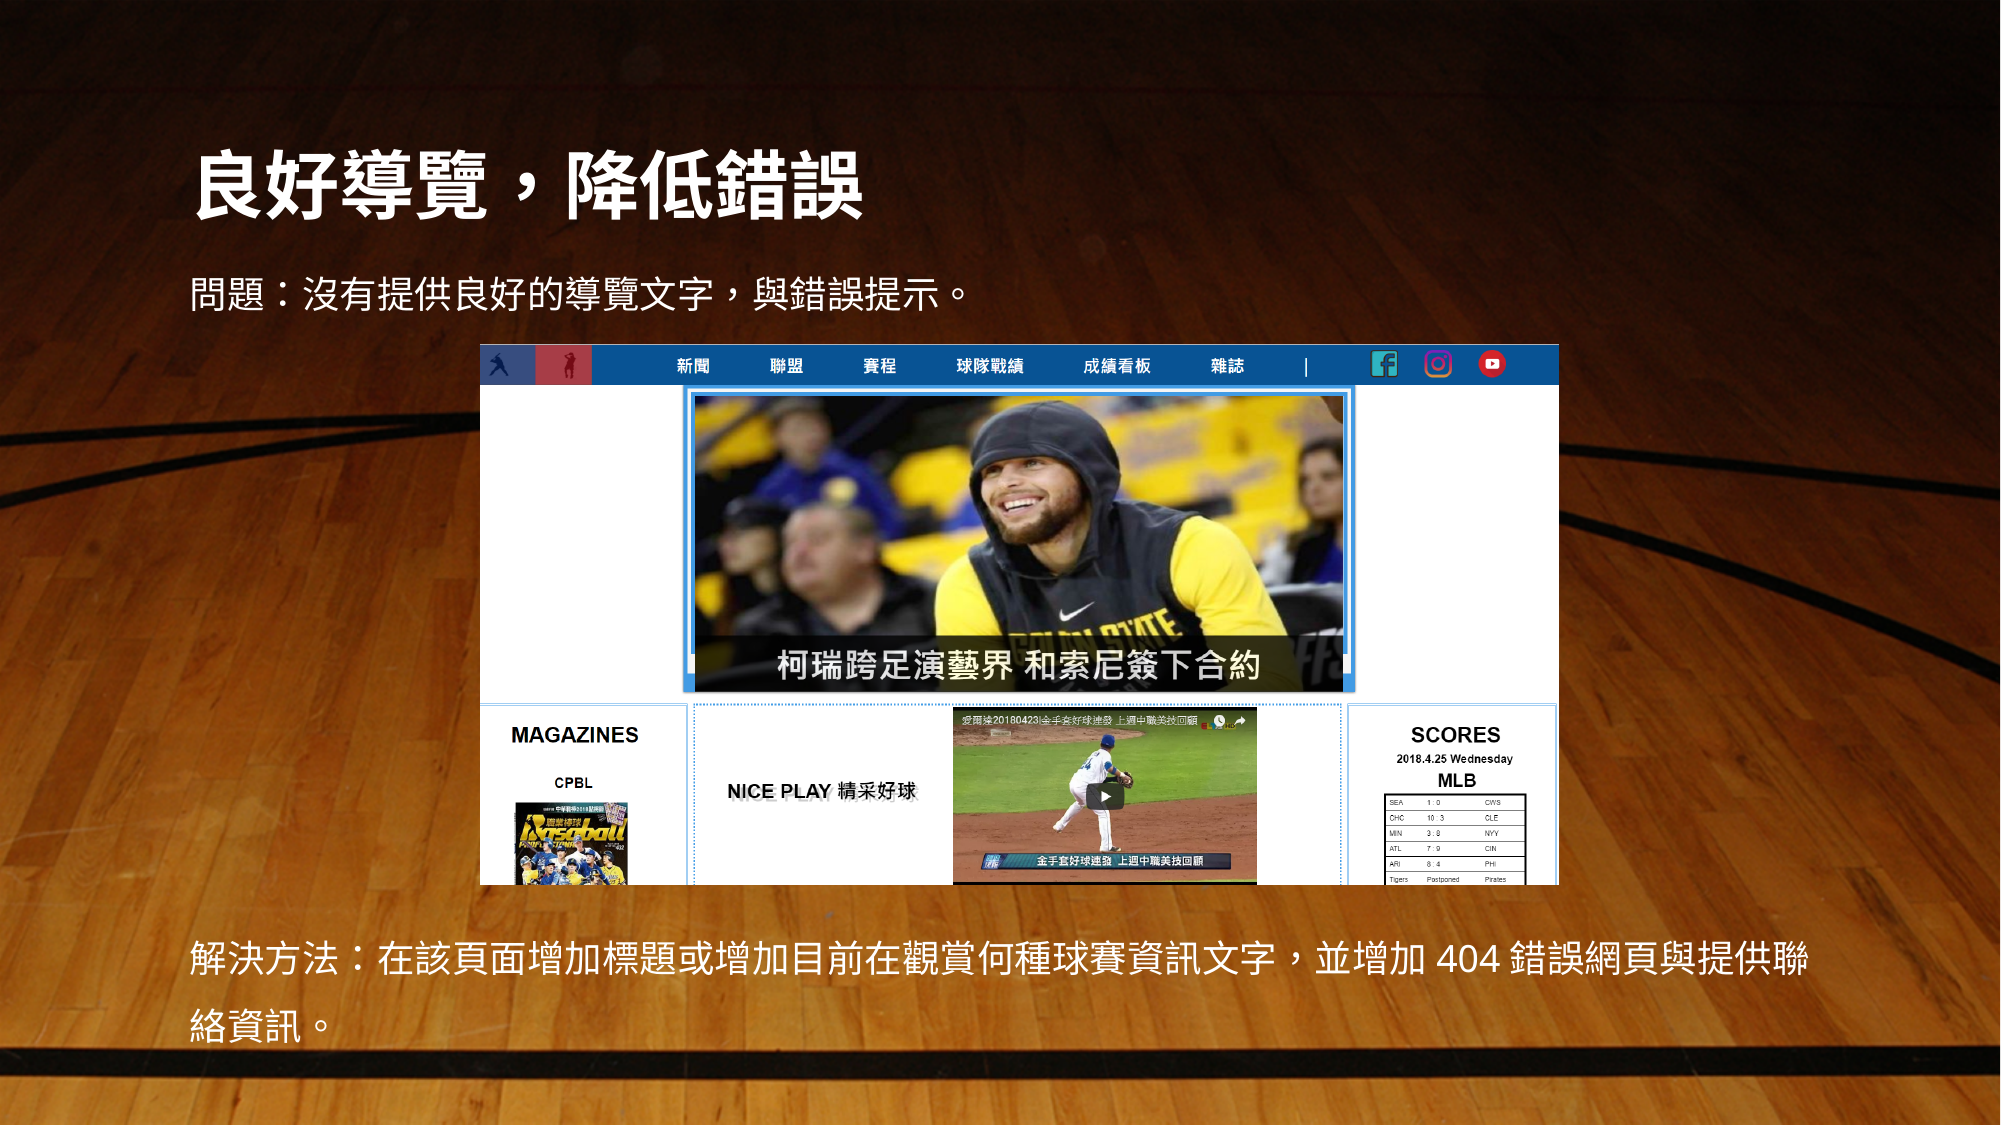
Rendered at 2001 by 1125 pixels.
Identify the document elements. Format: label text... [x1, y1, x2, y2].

picture [0, 0, 2001, 1125]
text_box 解決方法：在該頁面增加標題或增加目前在觀賞何種球賽資訊文字，並增加404錯誤網頁與提供聯絡資訊。 [174, 905, 1825, 1055]
text_box 問題：沒有提供良好的導覽文字，與錯誤提示。 [174, 263, 1825, 324]
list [480, 344, 1559, 885]
title 良好導覽，降低錯誤 [174, 125, 1825, 238]
